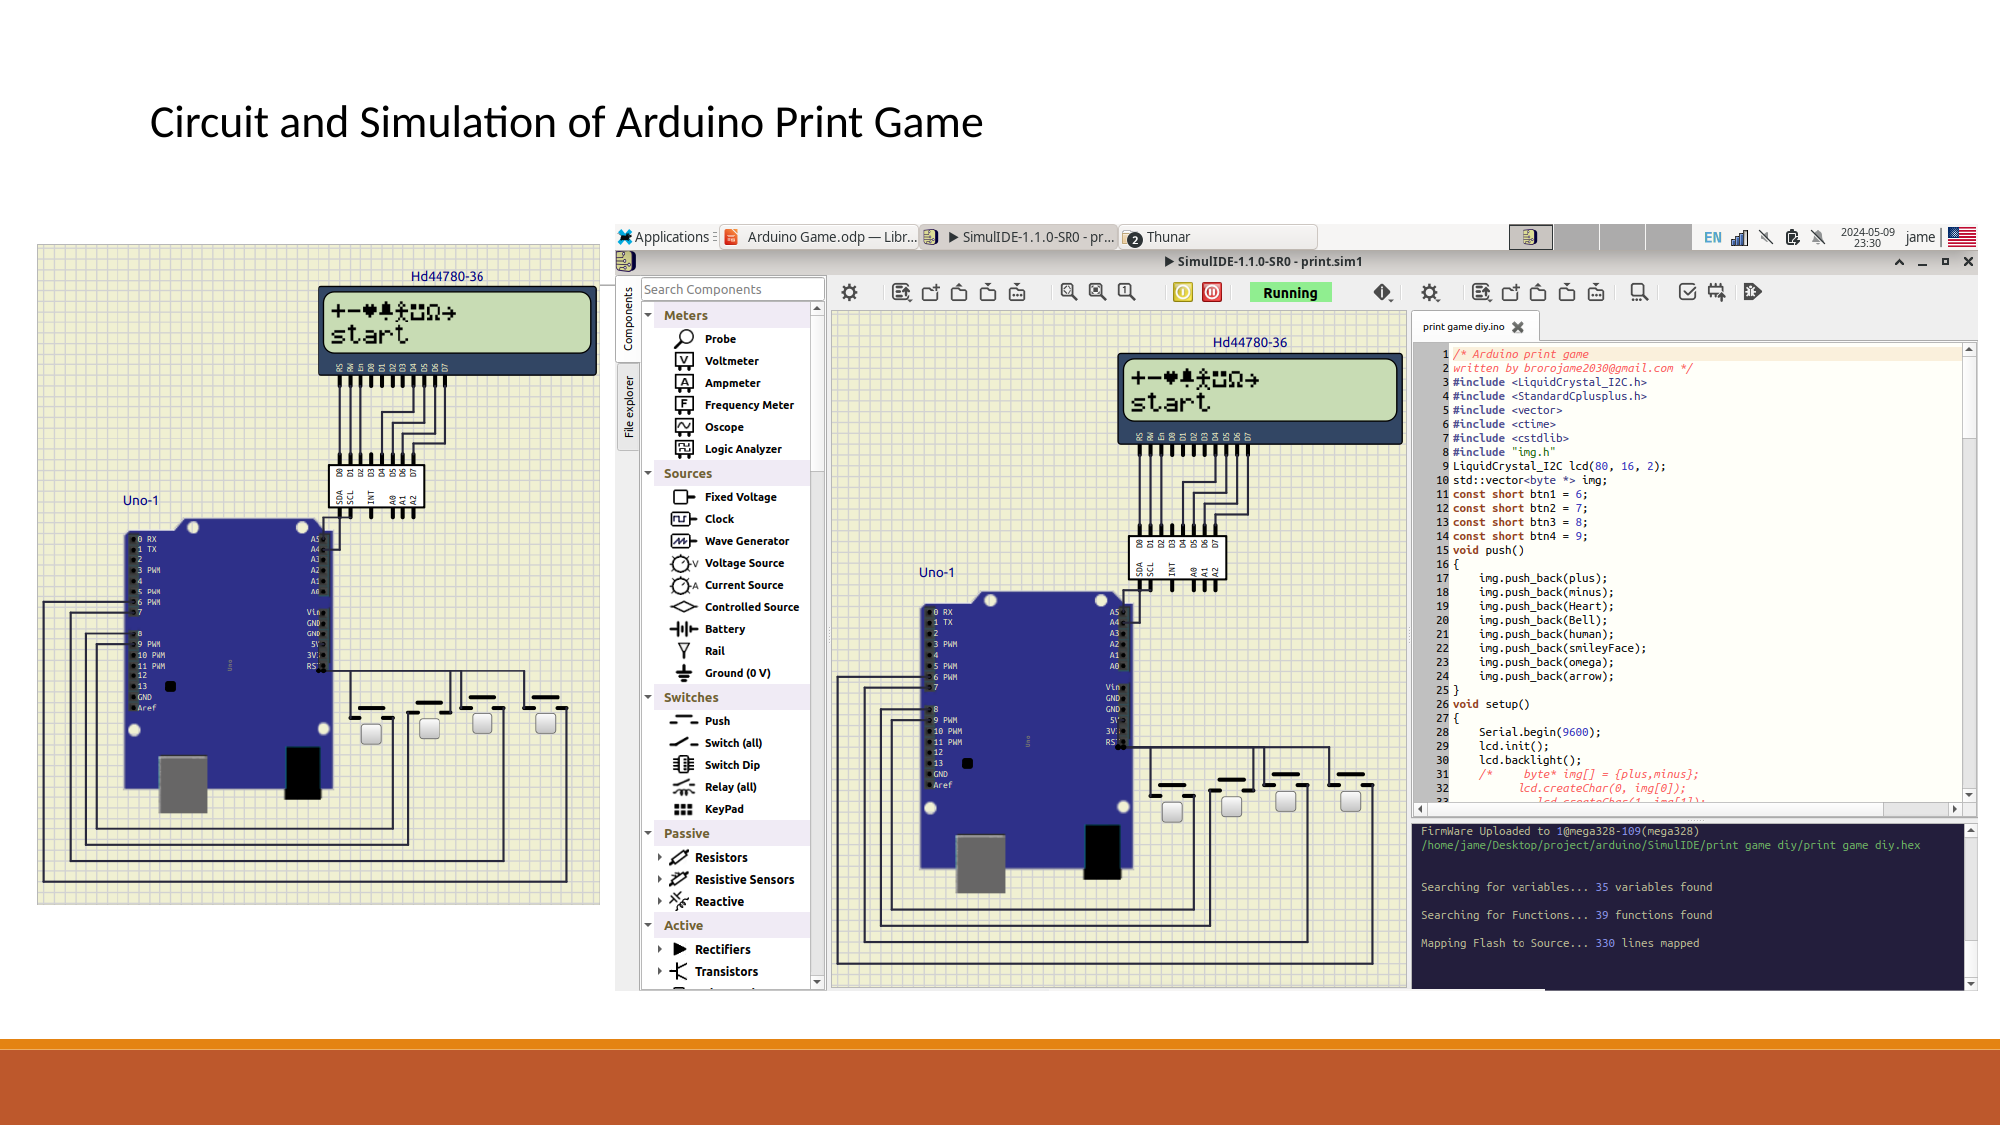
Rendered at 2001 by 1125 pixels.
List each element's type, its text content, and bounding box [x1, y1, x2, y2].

picture [615, 224, 1978, 991]
title Circuit and Simulation of Arduino Print Game [150, 0, 1800, 238]
picture [37, 244, 600, 905]
